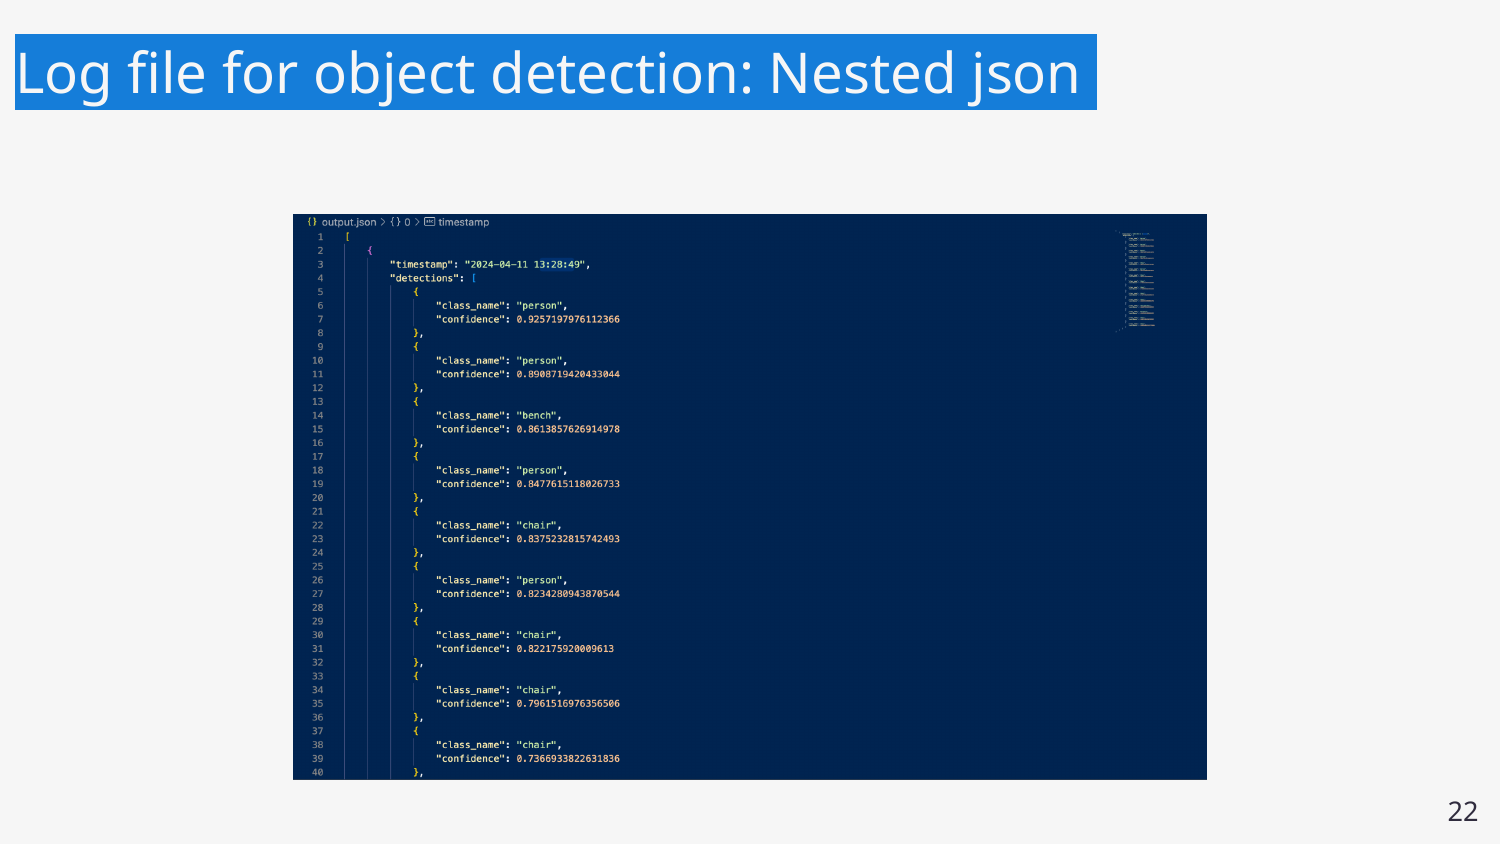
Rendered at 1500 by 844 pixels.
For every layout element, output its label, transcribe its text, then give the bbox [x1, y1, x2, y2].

picture [293, 214, 1207, 780]
slide_number ‹#› [1403, 779, 1494, 844]
text_box Log file for object detection: Nested json [0, 22, 1391, 121]
